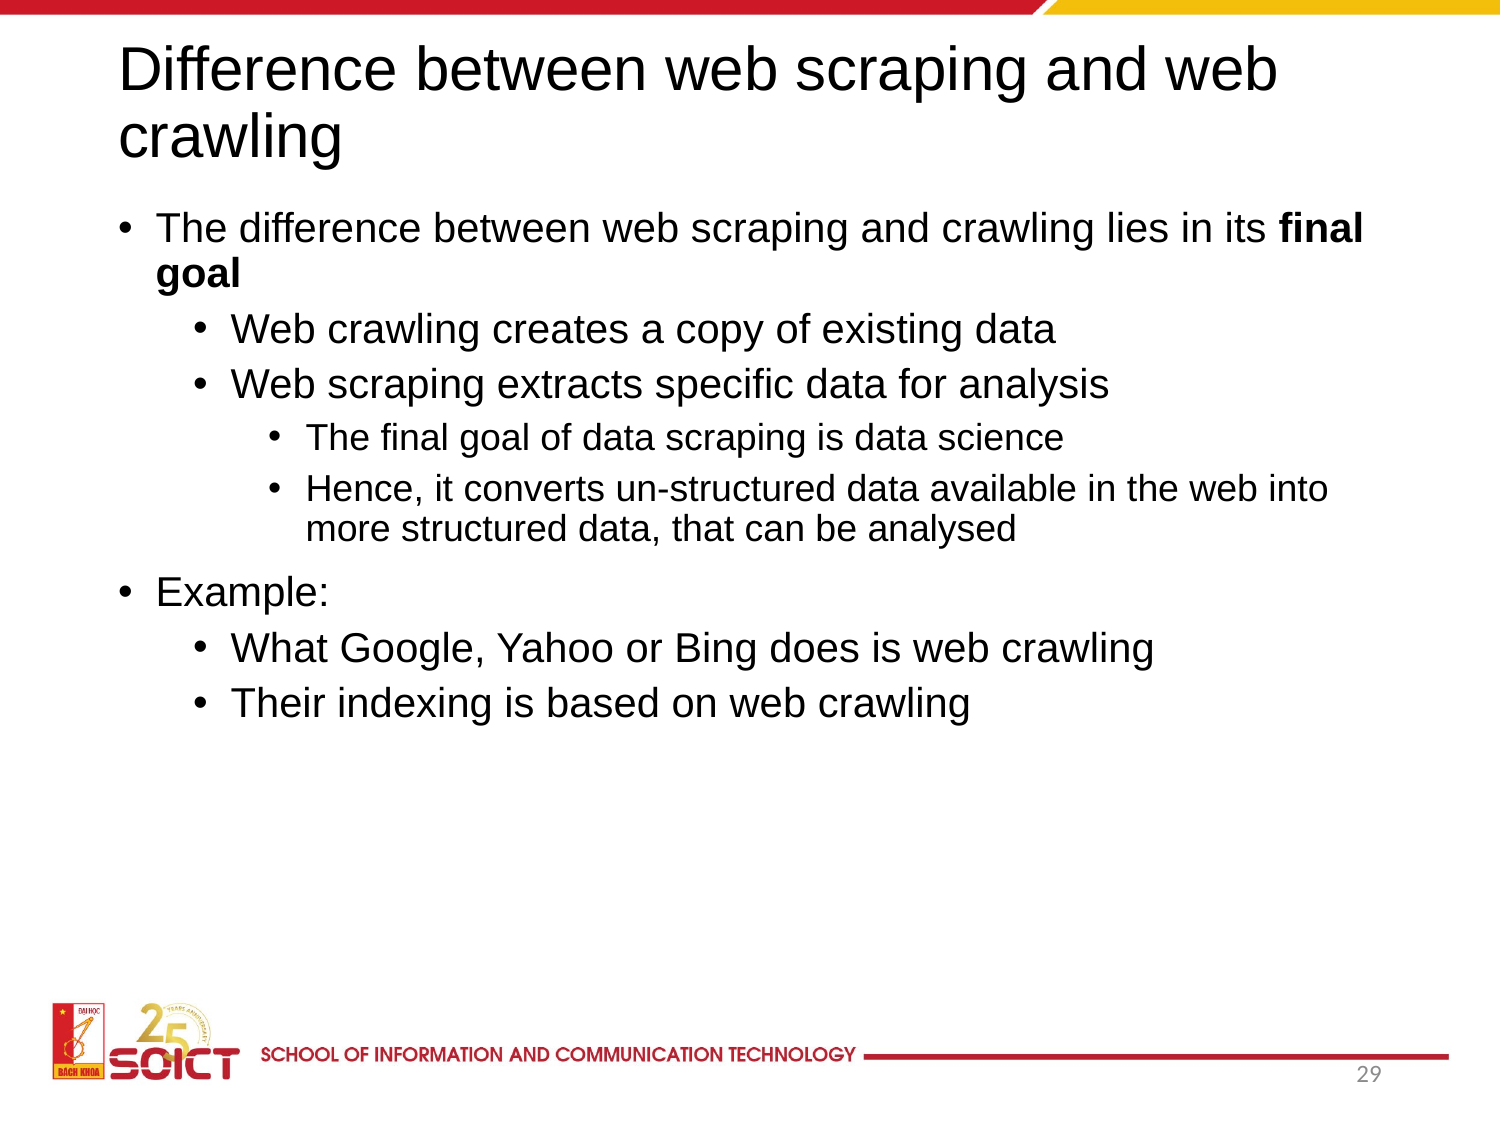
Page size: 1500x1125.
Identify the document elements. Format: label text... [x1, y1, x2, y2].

list The difference between web scraping and crawling lies in its final goal Web crawling creates a copy of existing data Web scraping extracts specific data for analysis The final goal of data scraping is data science Hence, it converts un-structured data available in the web into more structured data, that can be analysed Example: What Google, Yahoo or Bing does is web crawling Their indexing is based on web crawling [103, 199, 1397, 1014]
title Difference between web scraping and web crawling [103, 29, 1397, 179]
picture [0, 0, 1500, 1125]
slide_number 29 [1059, 1042, 1397, 1103]
